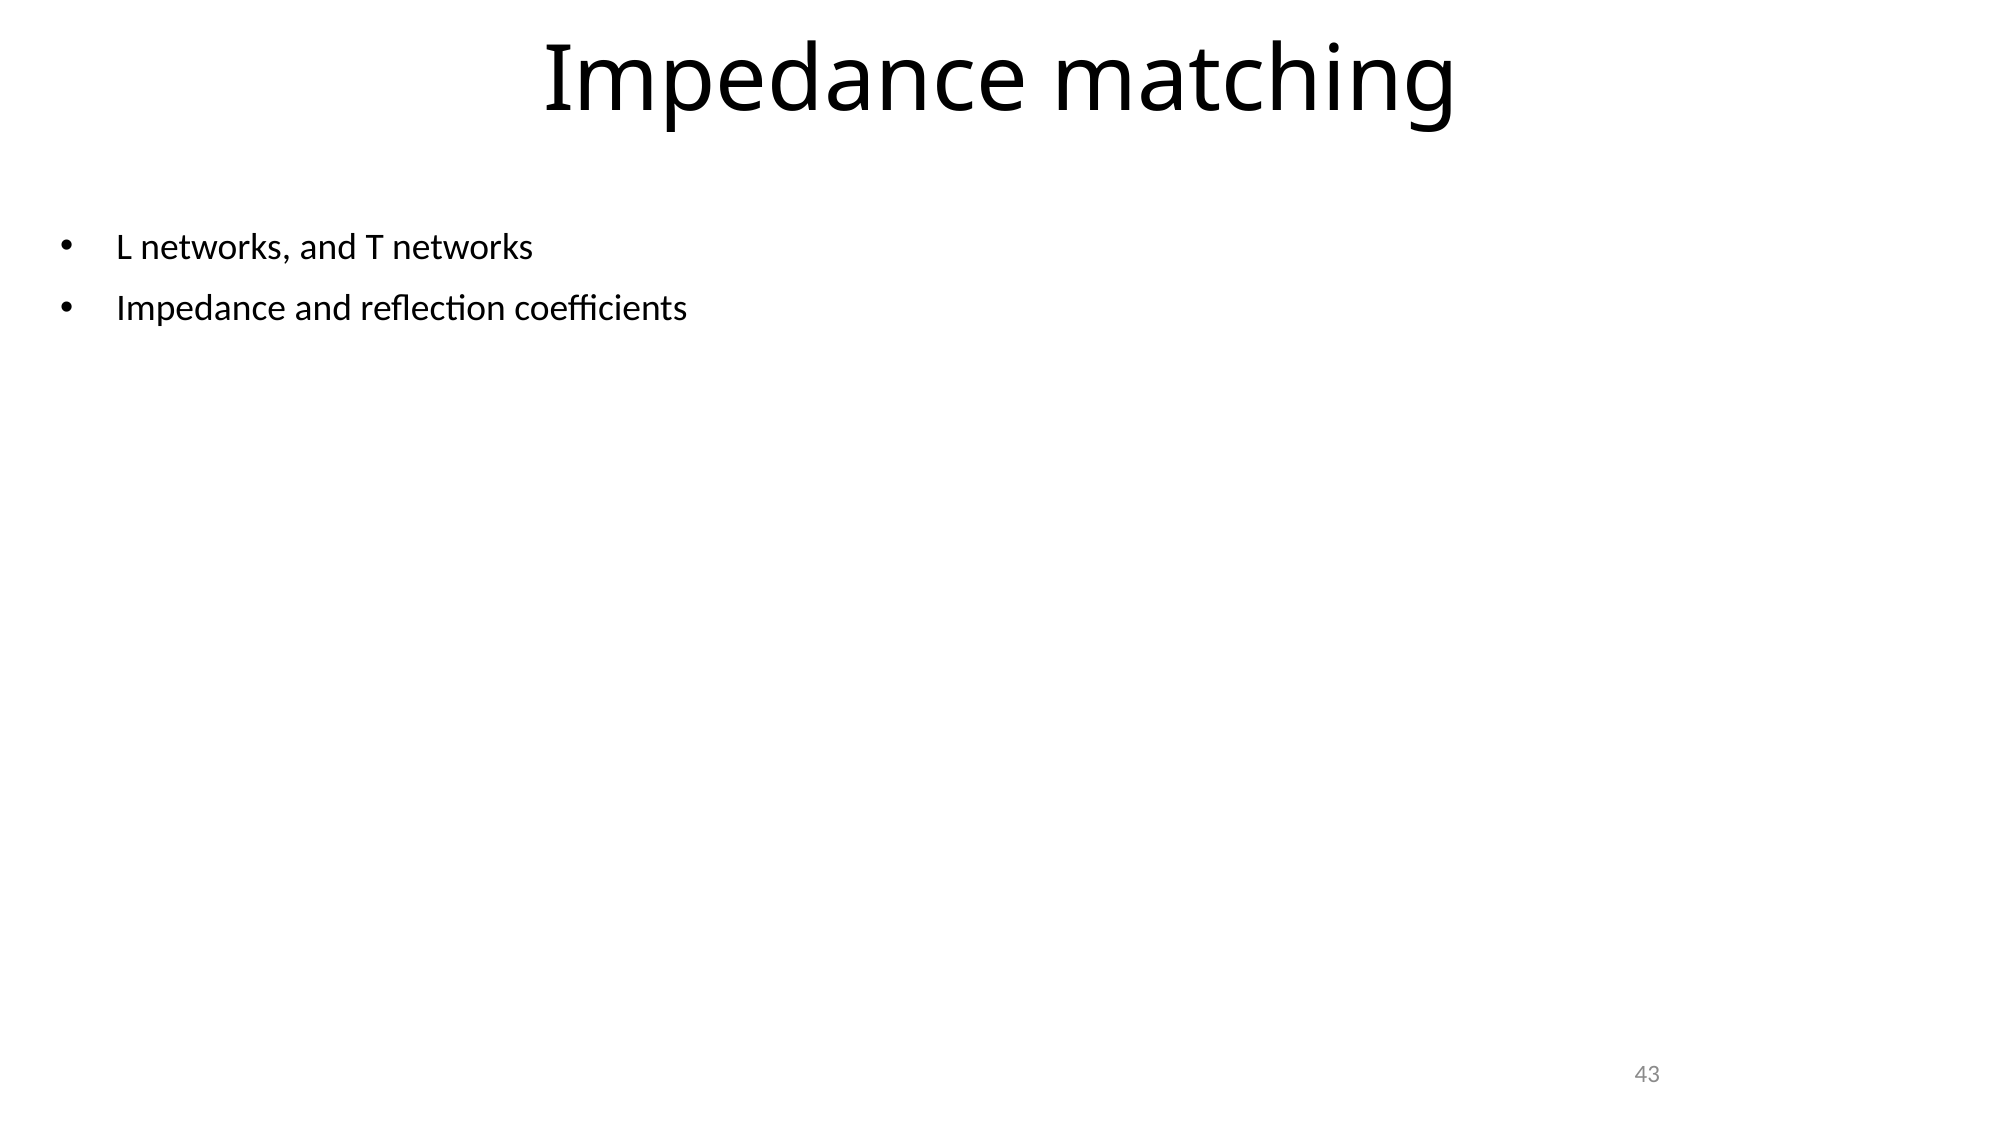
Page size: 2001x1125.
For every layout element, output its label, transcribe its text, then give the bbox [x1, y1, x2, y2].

title Impedance matching [19, 9, 1985, 152]
slide_number 43 [1325, 1042, 1675, 1103]
